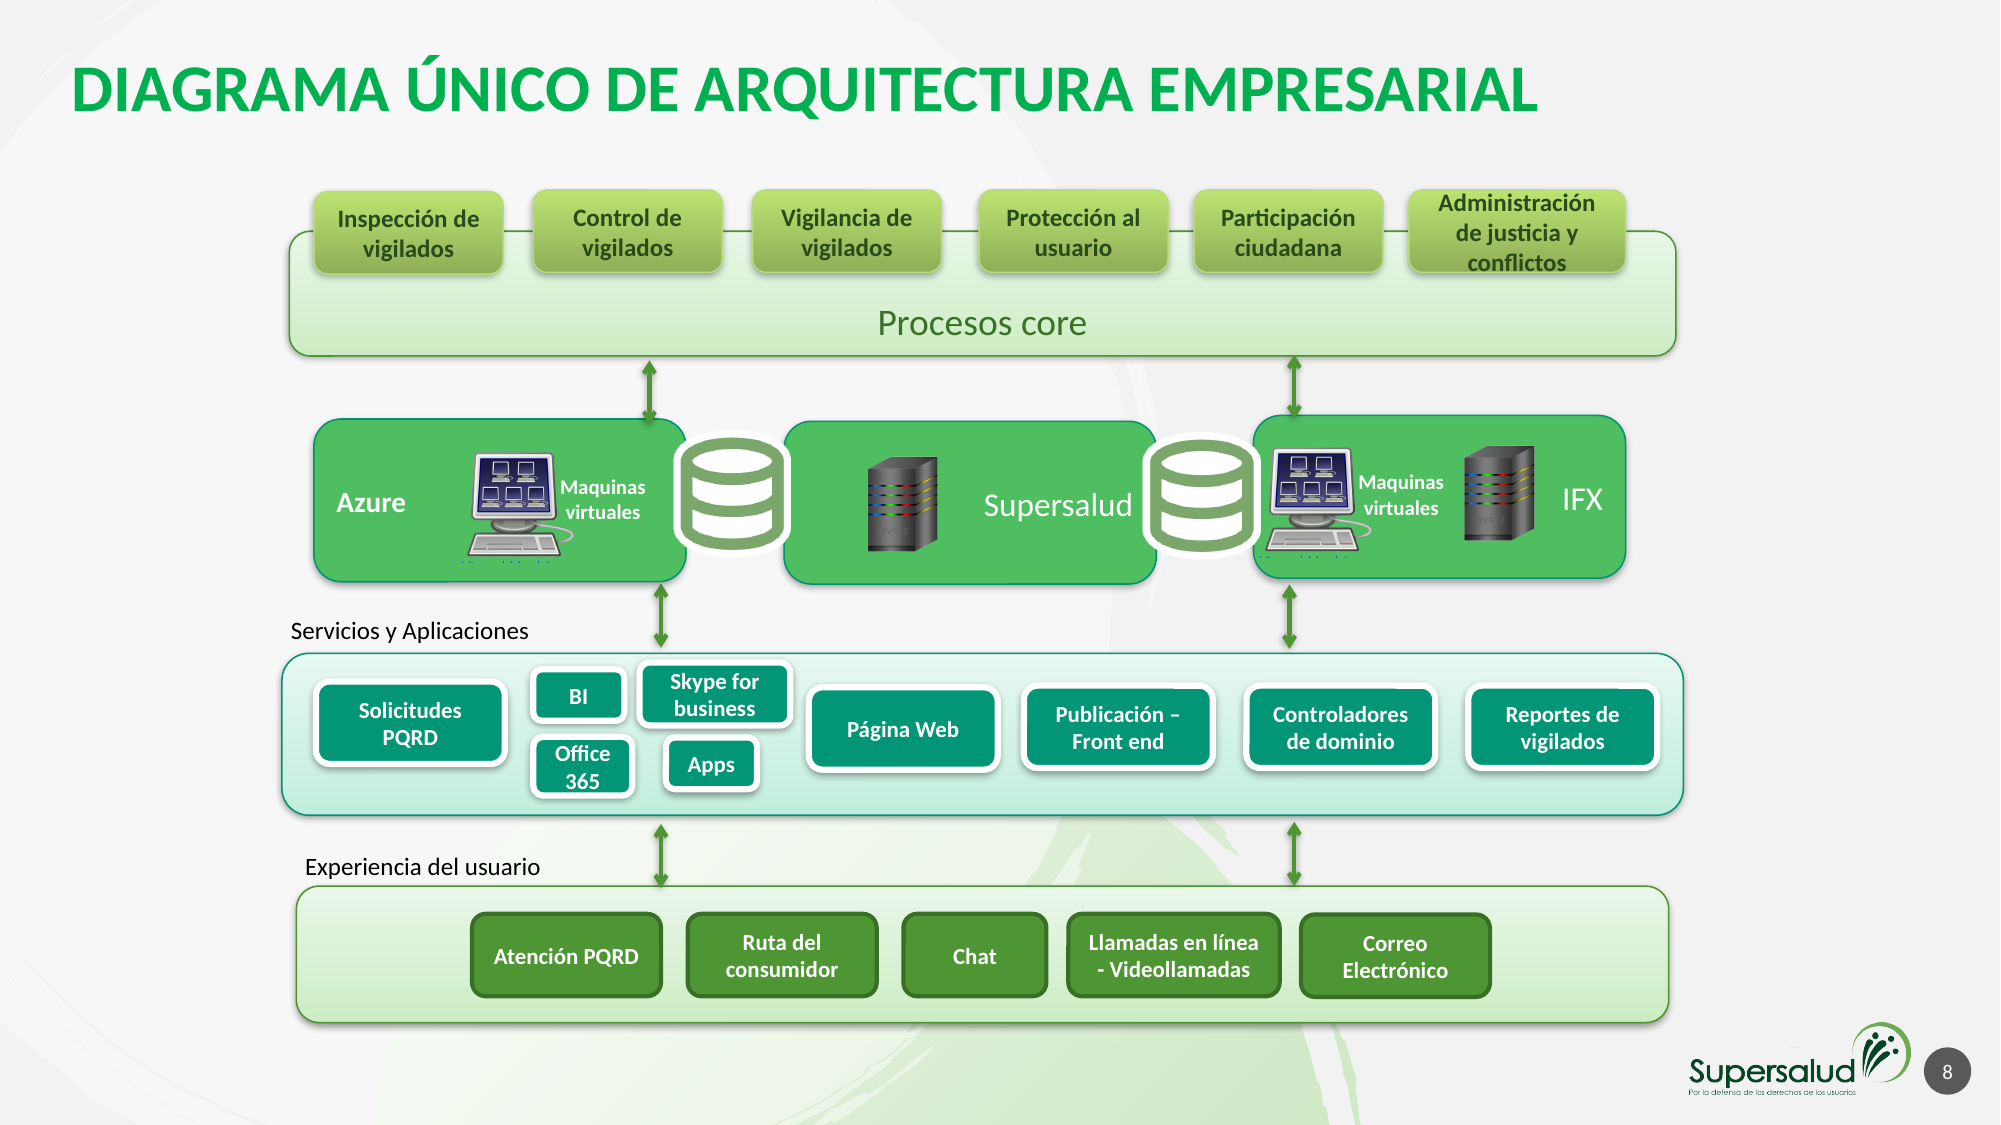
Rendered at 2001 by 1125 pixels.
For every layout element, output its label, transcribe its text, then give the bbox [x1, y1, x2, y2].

text_box Apps [662, 734, 761, 793]
text_box Vigilancia de vigilados [751, 189, 943, 274]
text_box Atención PQRD [469, 911, 664, 999]
text_box Administración de justicia y conflictos [1408, 189, 1627, 274]
text_box Supersalud [788, 420, 1151, 585]
picture [660, 422, 804, 565]
text_box Azure [313, 418, 680, 583]
text_box BI [530, 666, 628, 724]
text_box IFX [1260, 414, 1627, 579]
picture [853, 450, 944, 557]
text_box Ruta del consumidor [685, 911, 879, 999]
text_box Maquinas virtuales [579, 466, 655, 532]
text_box [295, 885, 1670, 1024]
text_box Experiencia del usuario [290, 842, 557, 888]
text_box [281, 652, 1685, 817]
text_box Procesos core [288, 230, 1677, 357]
text_box Página Web [805, 684, 1001, 773]
text_box Chat [901, 911, 1049, 999]
text_box Maquinas virtuales [1377, 461, 1444, 527]
text_box Protección al usuario [978, 189, 1169, 274]
text_box Skype for business [636, 659, 794, 729]
text_box Servicios y Aplicaciones [276, 606, 545, 652]
text_box Control de vigilados [532, 189, 724, 274]
text_box Llamadas en línea - Videollamadas [1066, 911, 1282, 999]
title DIAGRAMA ÚNICO DE ARQUITECTURA EMPRESARIAL [71, 54, 1717, 126]
text_box Solicitudes PQRD [312, 678, 508, 768]
text_box Office 365 [530, 733, 636, 799]
text_box Correo Electrónico [1298, 912, 1493, 1000]
text_box Reportes de vigilados [1465, 682, 1661, 772]
text_box Publicación – Front end [1020, 682, 1216, 772]
picture [1689, 1022, 1911, 1095]
picture [1449, 440, 1541, 547]
text_box Participación ciudadana [1193, 189, 1384, 274]
text_box Inspección de vigilados [313, 190, 504, 275]
picture [1129, 424, 1373, 567]
slide_number 8 [1923, 1047, 1972, 1095]
text_box Controladores de dominio [1243, 682, 1439, 772]
picture [454, 449, 574, 563]
